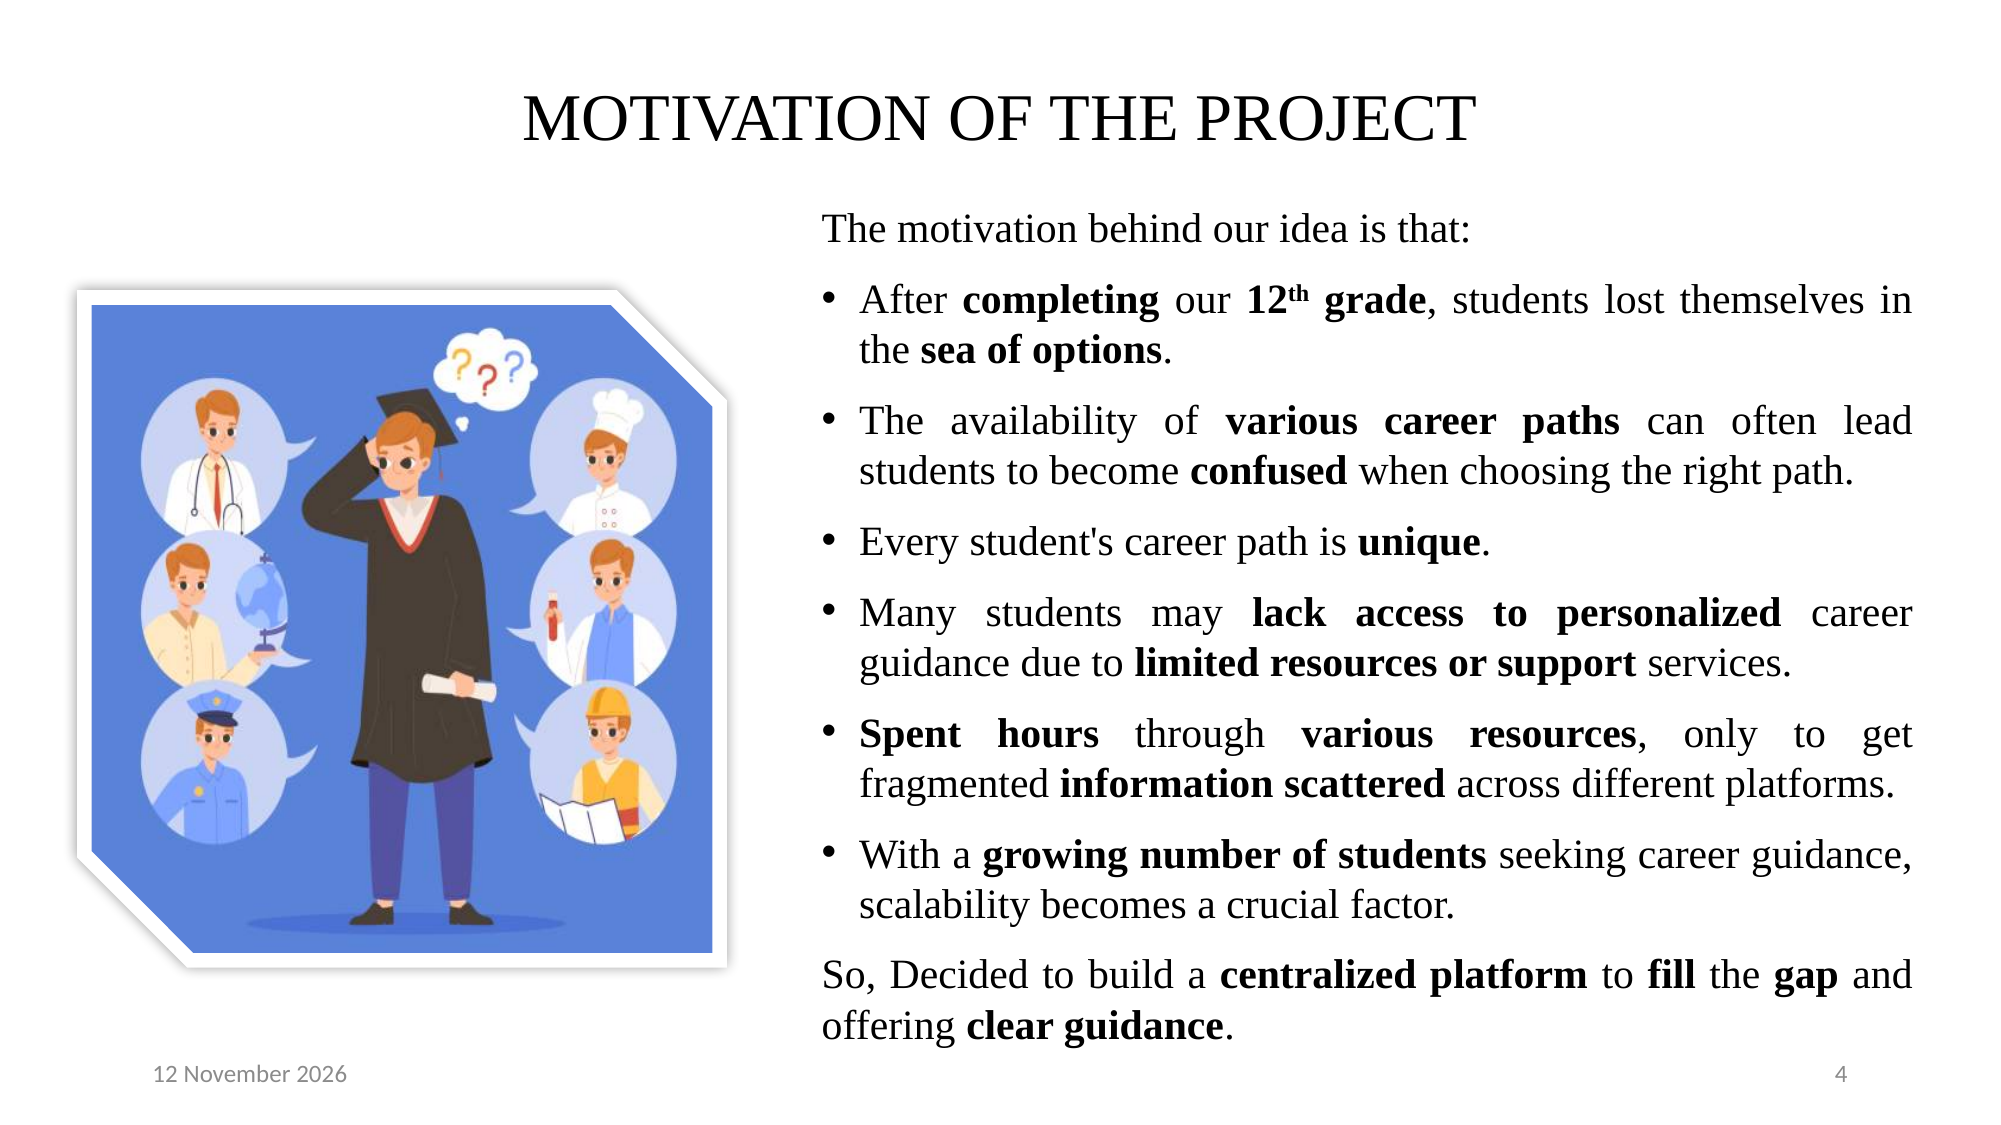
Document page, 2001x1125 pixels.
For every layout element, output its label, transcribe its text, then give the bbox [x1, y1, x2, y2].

slide_number 4 [1412, 1064, 1863, 1103]
text_box The motivation behind our idea is that: After completing our 12th grade, students lost themselves in the sea of options. The availability of various career paths can often lead students to become confused when choosing the right path. Every student's career path is unique. Many students may lack access to personalized career guidance due to limited resources or support services. Spent hours through various resources, only to get fragmented information scattered across different platforms. With a growing number of students seeking career guidance, scalability becomes a crucial factor. So, Decided to build a centralized platform to fill the gap and offering clear guidance. [806, 193, 1928, 1064]
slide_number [137, 1042, 588, 1103]
title MOTIVATION OF THE PROJECT [137, 10, 1863, 228]
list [84, 297, 720, 961]
